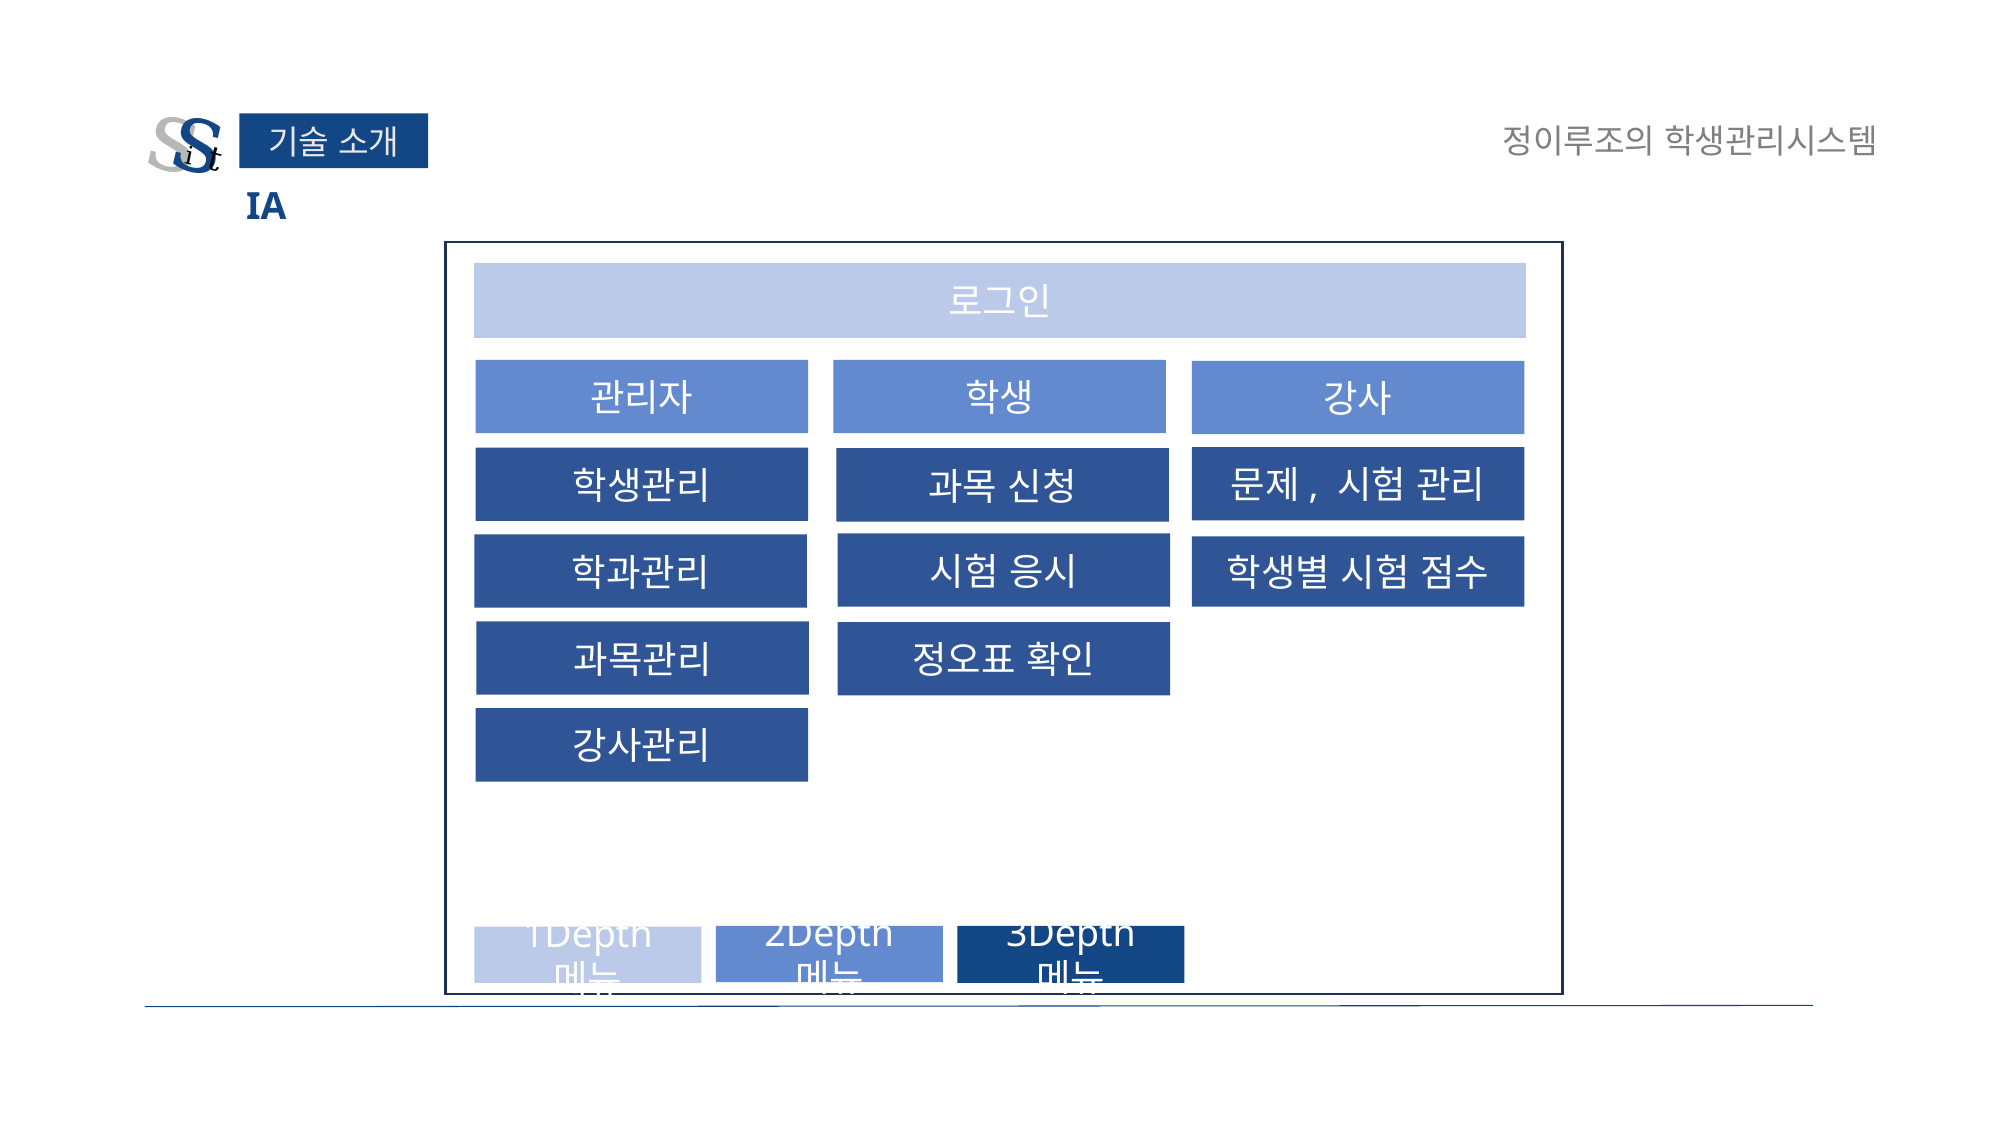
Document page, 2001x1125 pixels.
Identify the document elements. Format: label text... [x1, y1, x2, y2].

text_box 로그인 [474, 263, 1526, 338]
text_box 3Depth 메뉴 [956, 925, 1185, 984]
text_box 2Depth 메뉴 [715, 925, 944, 983]
text_box 강사관리 [474, 707, 809, 783]
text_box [135, 71, 309, 210]
text_box 과목 신청 [835, 447, 1170, 523]
text_box 학생관리 [474, 446, 809, 522]
text_box 정오표 확인 [837, 621, 1171, 696]
text_box [445, 241, 1563, 995]
text_box 학생별 시험 점수 [1191, 535, 1525, 608]
text_box 과목관리 [475, 620, 810, 696]
text_box 정이루조의 학생관리시스템 [1487, 112, 2000, 168]
text_box 학생 [832, 359, 1167, 434]
text_box IA [231, 174, 1301, 235]
text_box 기술 소개 [309, 113, 429, 169]
text_box 시험 응시 [837, 532, 1171, 608]
text_box 강사 [1191, 360, 1525, 435]
text_box 관리자 [474, 359, 809, 434]
text_box 문제, 시험 관리 [1191, 446, 1525, 521]
text_box 1Depth 메뉴 [473, 926, 702, 984]
text_box 학과관리 [473, 533, 808, 609]
